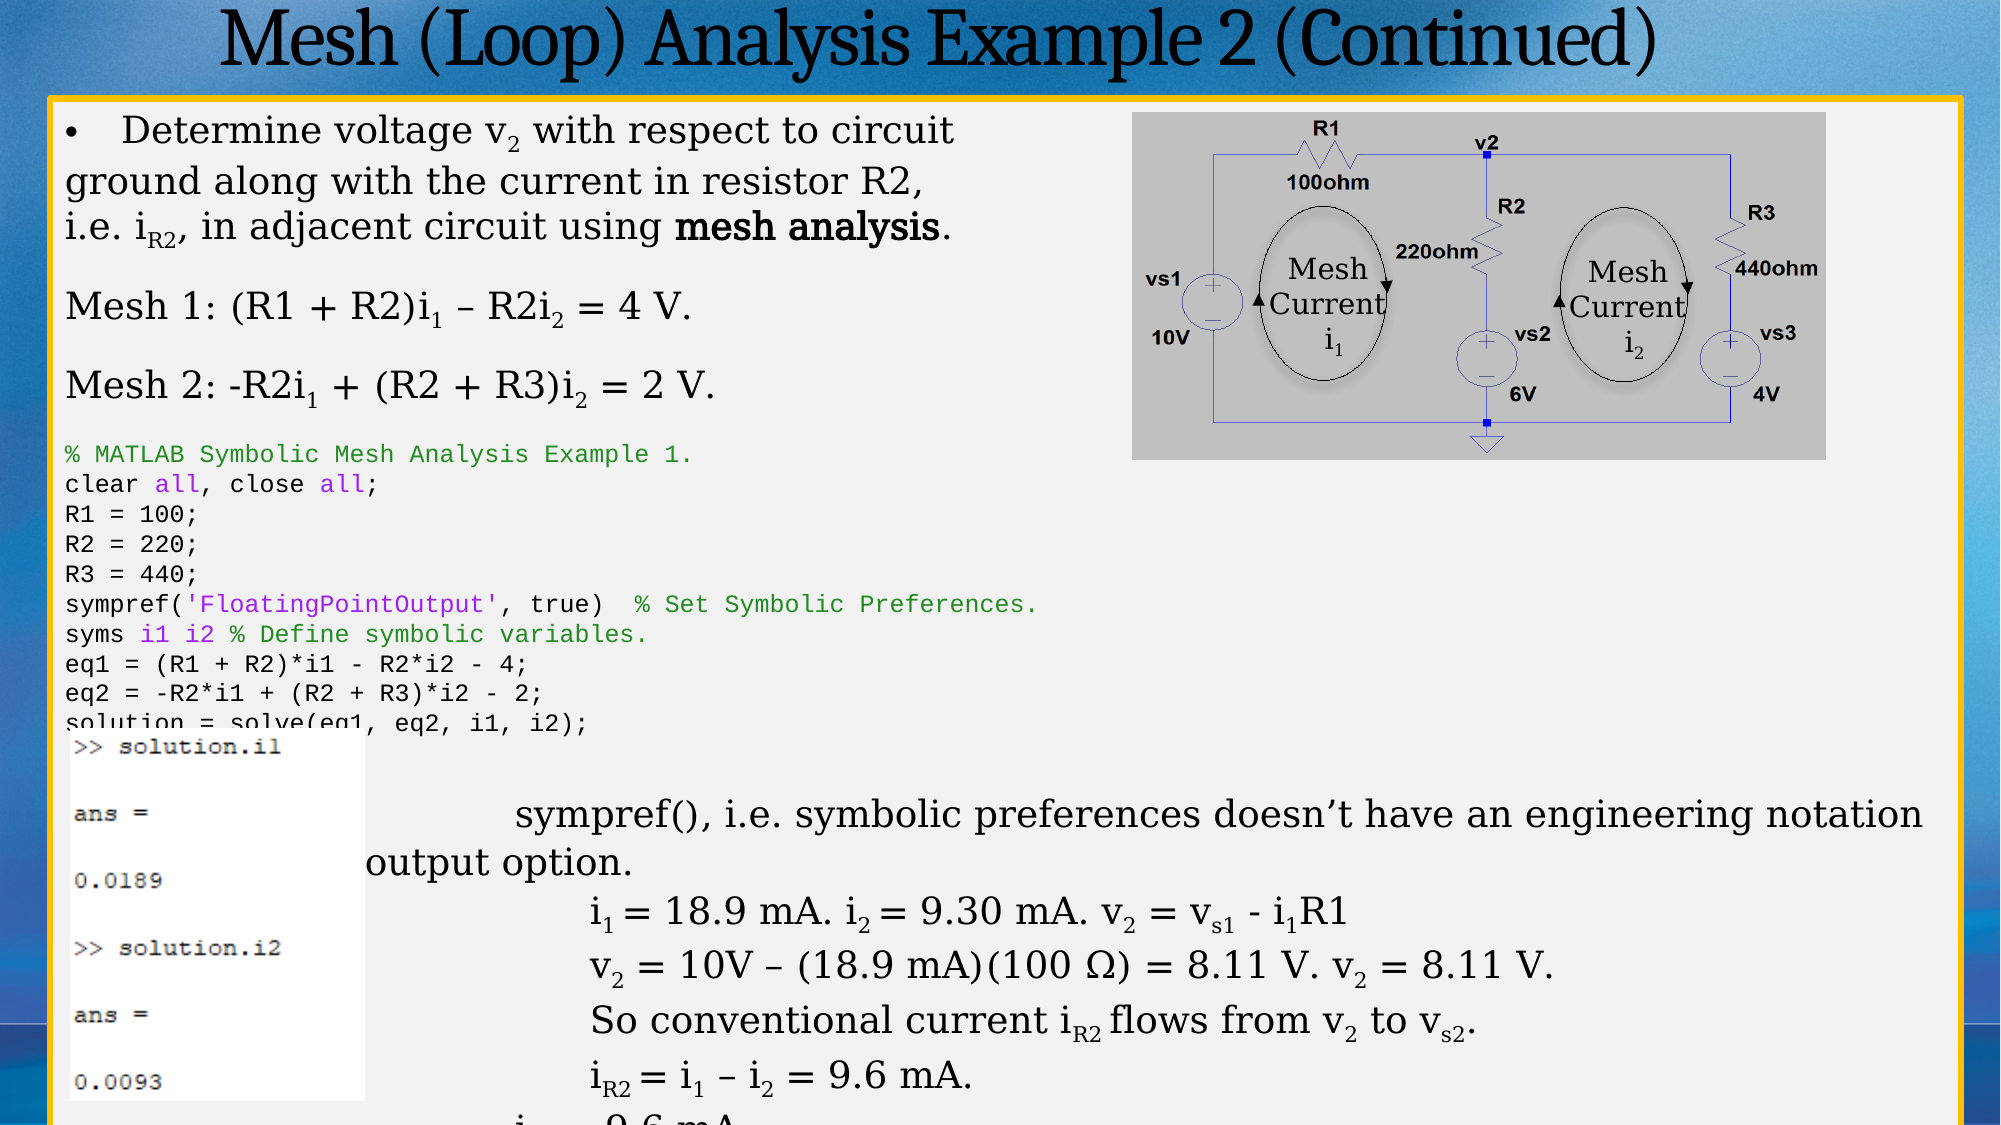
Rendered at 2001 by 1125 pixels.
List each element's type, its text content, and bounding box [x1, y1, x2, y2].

title Mesh (Loop) Analysis Example 2 (Continued) [148, 0, 1734, 82]
picture [70, 727, 366, 1101]
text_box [1131, 112, 1826, 460]
text_box Determine voltage v2 with respect to circuit ground along with the current in resistor R2, i.e. iR2, in adjacent circuit using mesh analysis. Mesh 1: (R1 + R2)i1 – R2i2 = 4 V. Mesh 2: -R2i1 + (R2 + R3)i2 = 2 V. % MATLAB Symbolic Mesh Analysis Example 1. clear all, close all; R1 = 100; R2 = 220; R3 = 440; sympref('FloatingPointOutput', true) % Set Symbolic Preferences. syms i1 i2 % Define symbolic variables. eq1 = (R1 + R2)*i1 - R2*i2 - 4; eq2 = -R2*i1 + (R2 + R3)*i2 - 2; solution = solve(eq1, eq2, i1, i2); sympref(), i.e. symbolic preferences doesn’t have an engineering notation output option. i1 = 18.9 mA. i2 = 9.30 mA. v2 = vs1 - i1R1 v2 = 10V – (18.9 mA)(100 Ω) = 8.11 V. v2 = 8.11 V. So conventional current iR2 flows from v2 to vs2. iR2 = i1 – i2 = 9.6 mA. iR2 = 9.6 mA. [50, 98, 1962, 1125]
picture [0, 0, 2001, 1125]
